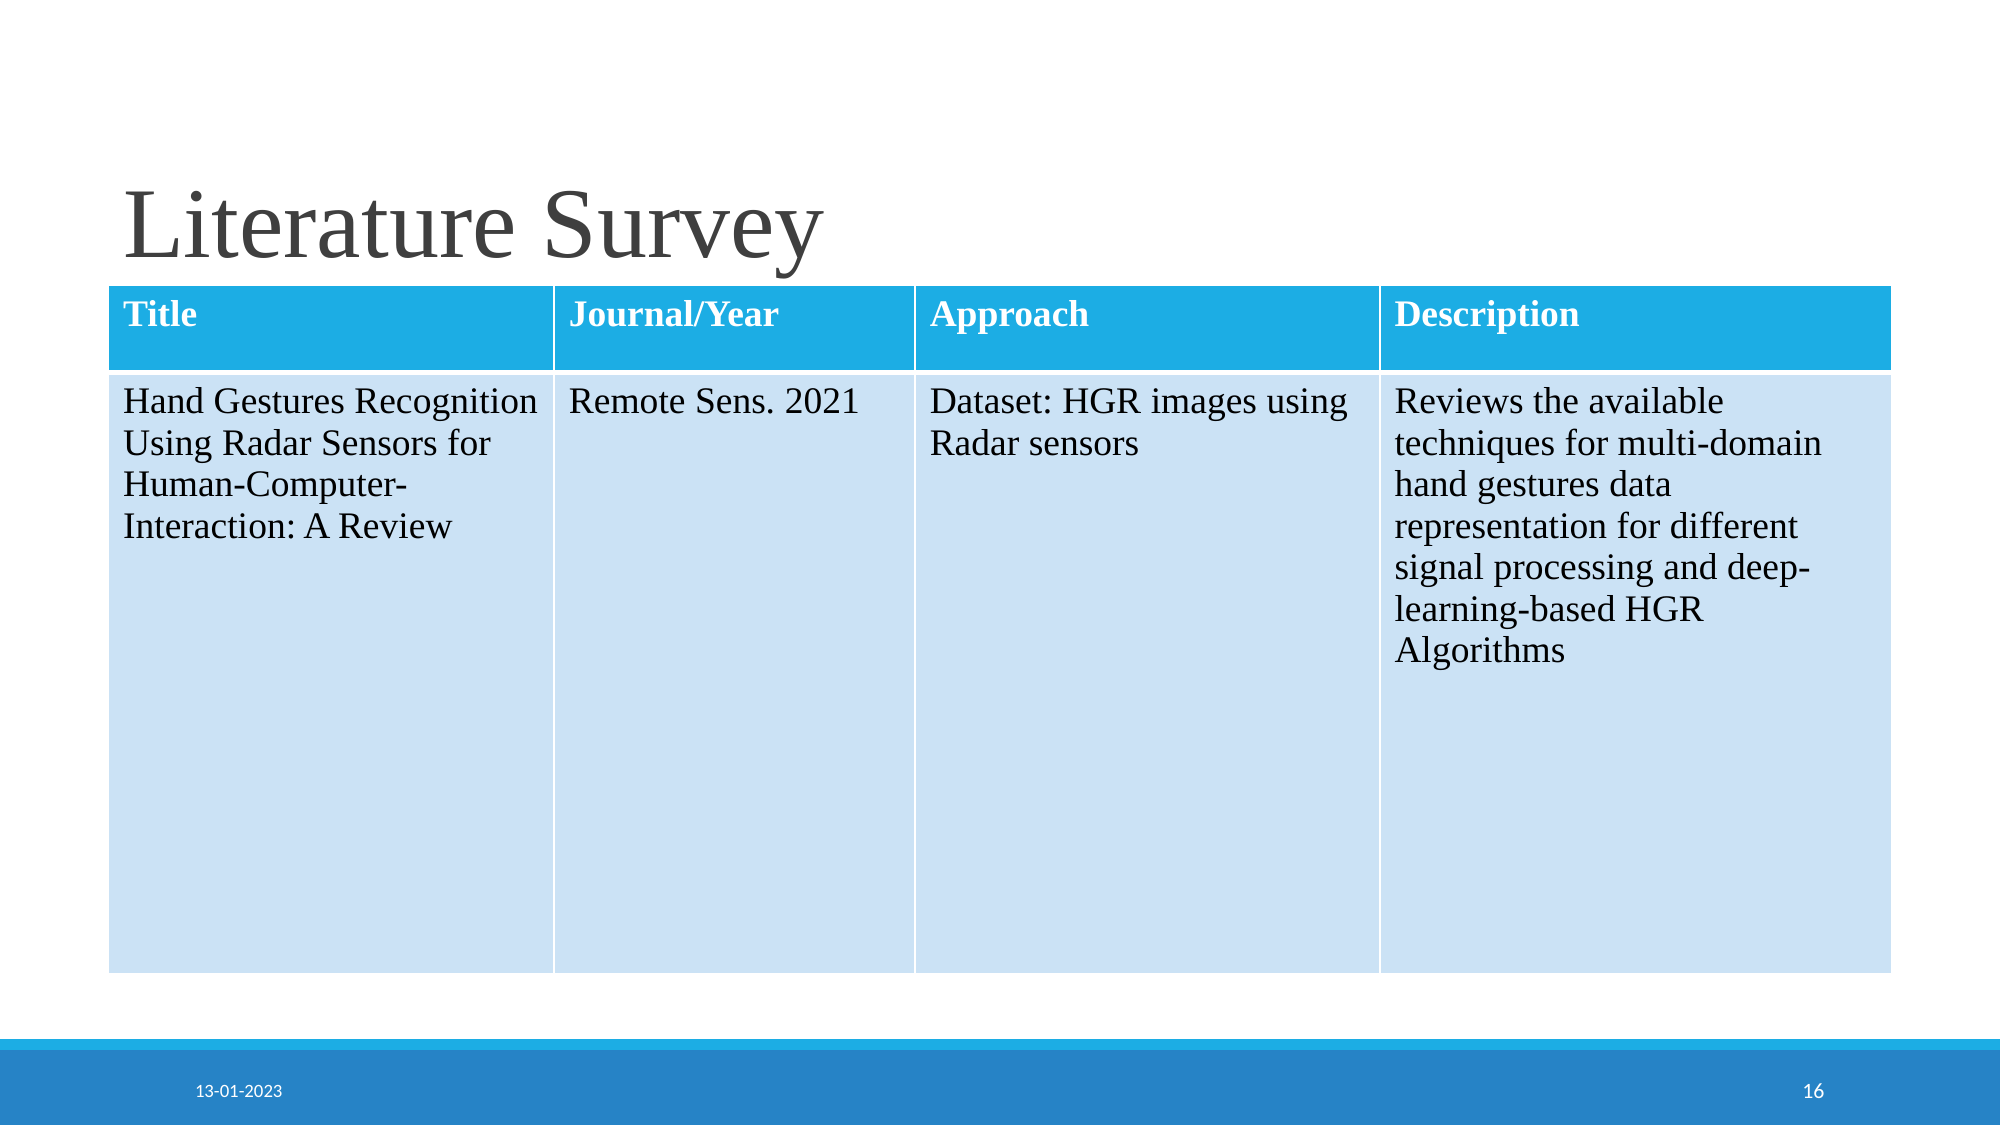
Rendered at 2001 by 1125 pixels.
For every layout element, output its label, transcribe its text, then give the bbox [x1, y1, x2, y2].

table_cell Hand Gestures Recognition Using Radar Sensors for Human-Computer-Interaction: A Review [109, 375, 553, 973]
title Literature Survey [108, 150, 1759, 284]
table_cell Remote Sens. 2021 [555, 375, 914, 973]
table_cell Dataset: HGR images using Radar sensors [916, 375, 1379, 973]
table_header Title [109, 286, 553, 370]
table_header Approach [916, 286, 1379, 370]
table_header Description [1381, 286, 1891, 370]
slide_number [180, 1059, 586, 1120]
table_header Journal/Year [555, 286, 914, 370]
slide_number ‹#› [1624, 1059, 1840, 1120]
table_cell Reviews the available techniques for multi-domain hand gestures data representation for different signal processing and deep-learning-based HGR Algorithms [1381, 375, 1891, 973]
